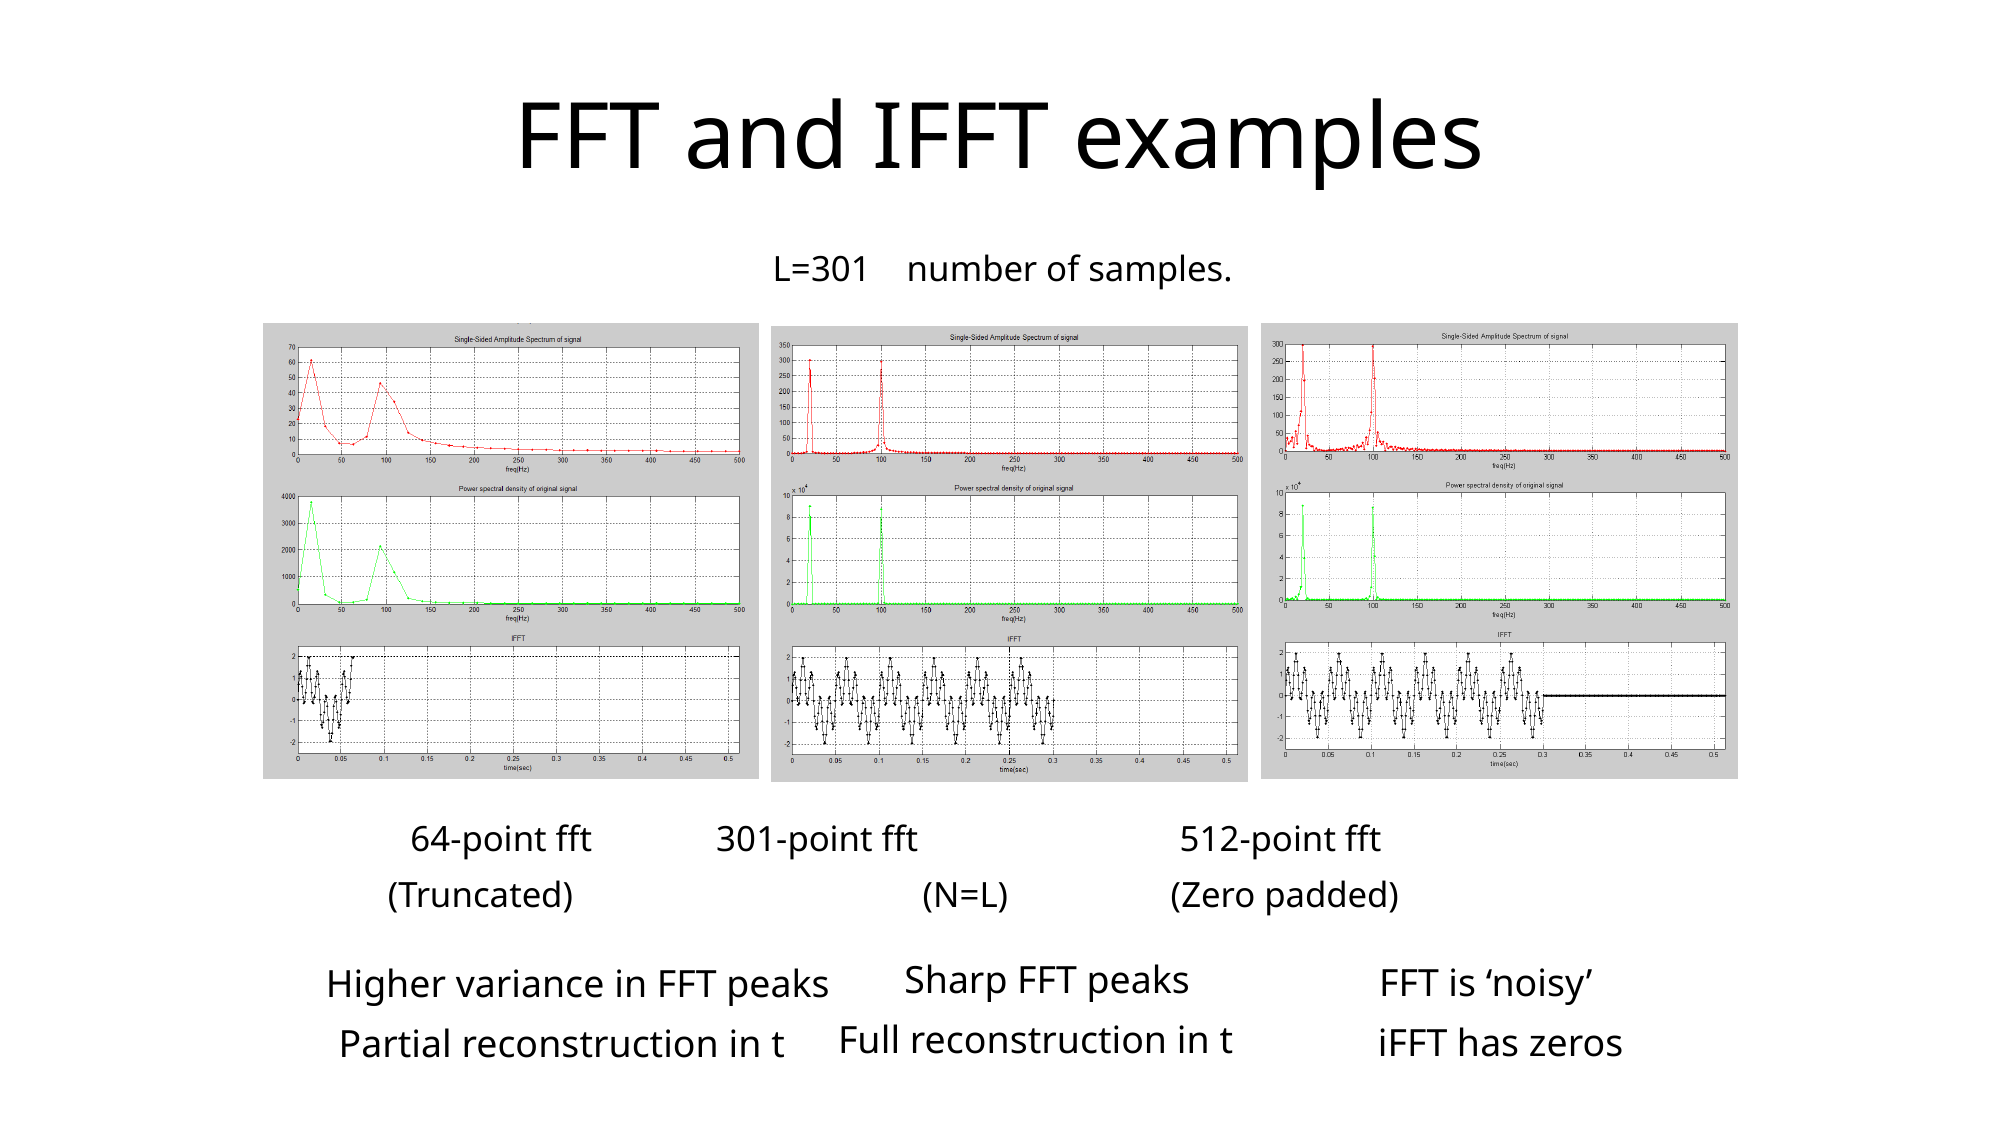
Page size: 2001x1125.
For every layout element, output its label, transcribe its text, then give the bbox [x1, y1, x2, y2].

title FFT and IFFT examples [324, 45, 1675, 233]
text_box FFT is ‘noisy’ [1364, 951, 1608, 1011]
text_box Partial reconstruction in t [323, 1012, 800, 1073]
text_box iFFT has zeros [1363, 1011, 1639, 1072]
picture [771, 326, 1248, 782]
picture [1261, 323, 1738, 779]
text_box Full reconstruction in t [823, 1008, 1249, 1069]
picture [263, 323, 759, 779]
text_box Higher variance in FFT peaks [311, 952, 840, 1012]
text_box Sharp FFT peaks [840, 948, 1206, 1008]
list L=301 number of samples. 64-point fft 301-point fft 512-point fft (Truncated) (N=L) (Zero padded) [255, 243, 1750, 924]
